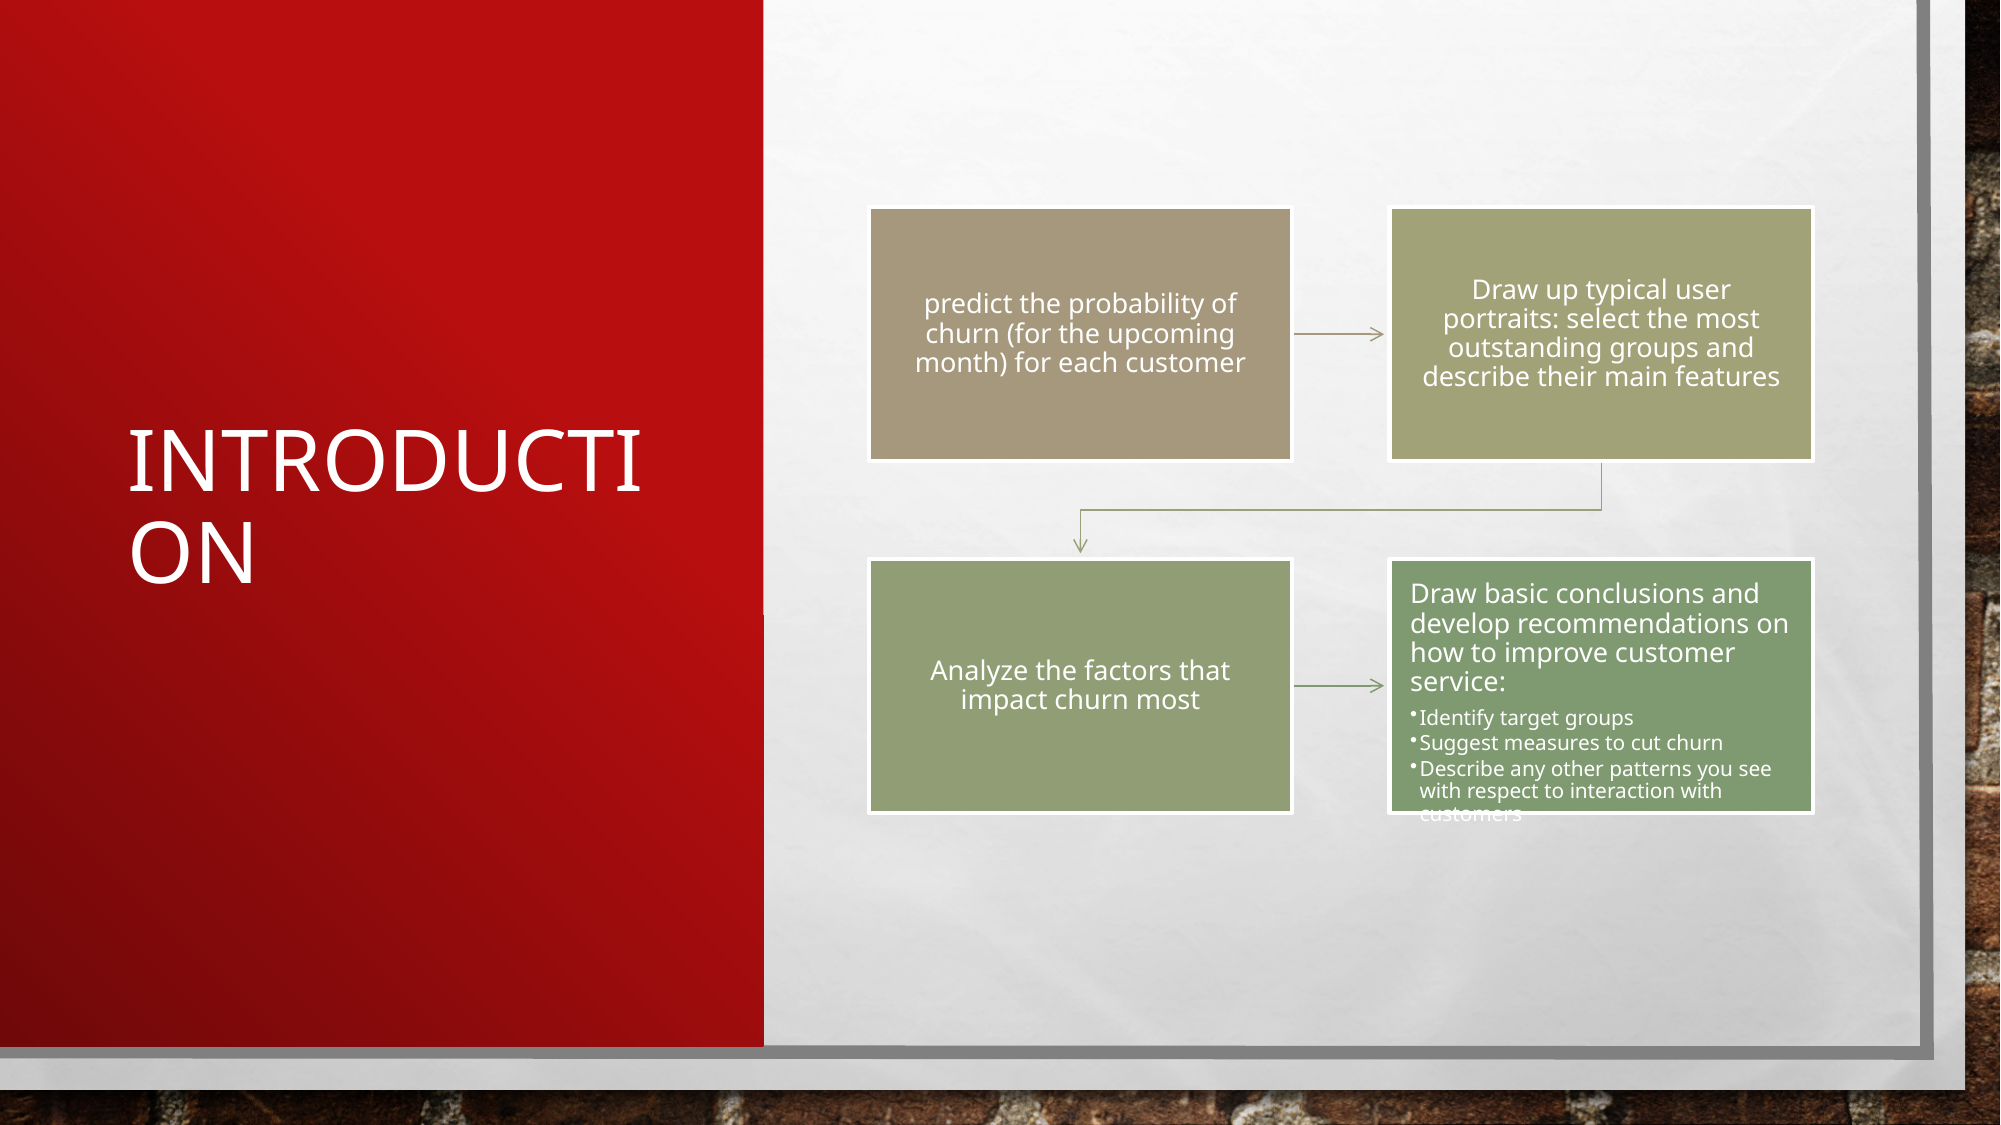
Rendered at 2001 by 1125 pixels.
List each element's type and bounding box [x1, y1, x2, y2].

list [868, 112, 1814, 908]
picture [0, 0, 2000, 1125]
